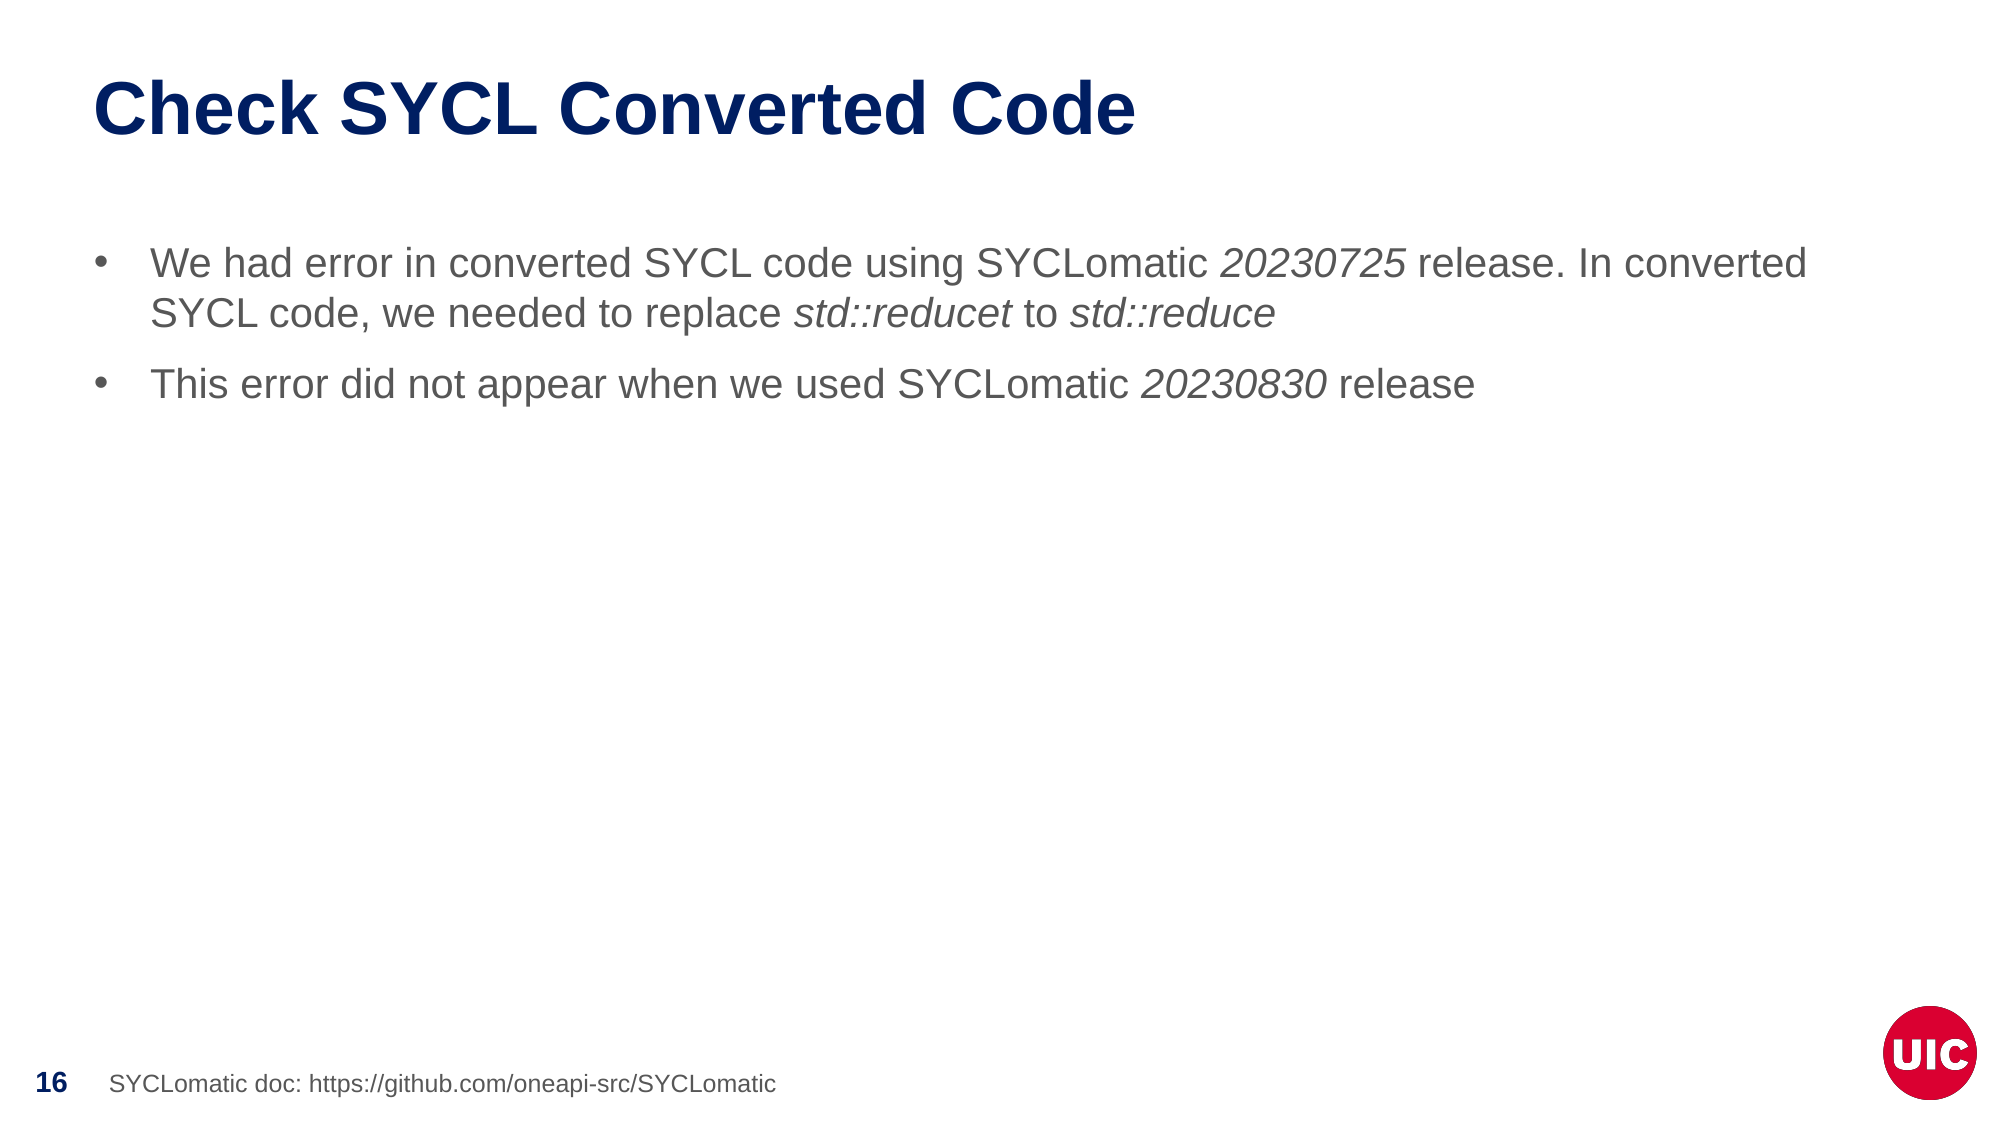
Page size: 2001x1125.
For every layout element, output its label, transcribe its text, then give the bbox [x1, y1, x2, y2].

title Check SYCL Converted Code [93, 70, 1907, 204]
picture [1880, 1004, 1980, 1102]
footer SYCLomatic doc: https://github.com/oneapi-src/SYCLomatic [93, 1053, 1167, 1113]
list We had error in converted SYCL code using SYCLomatic 20230725 release. In converted SYCL code, we needed to replace std::reducet to std::reduce This error did not appear when we used SYCLomatic 20230830 release [93, 235, 1907, 973]
